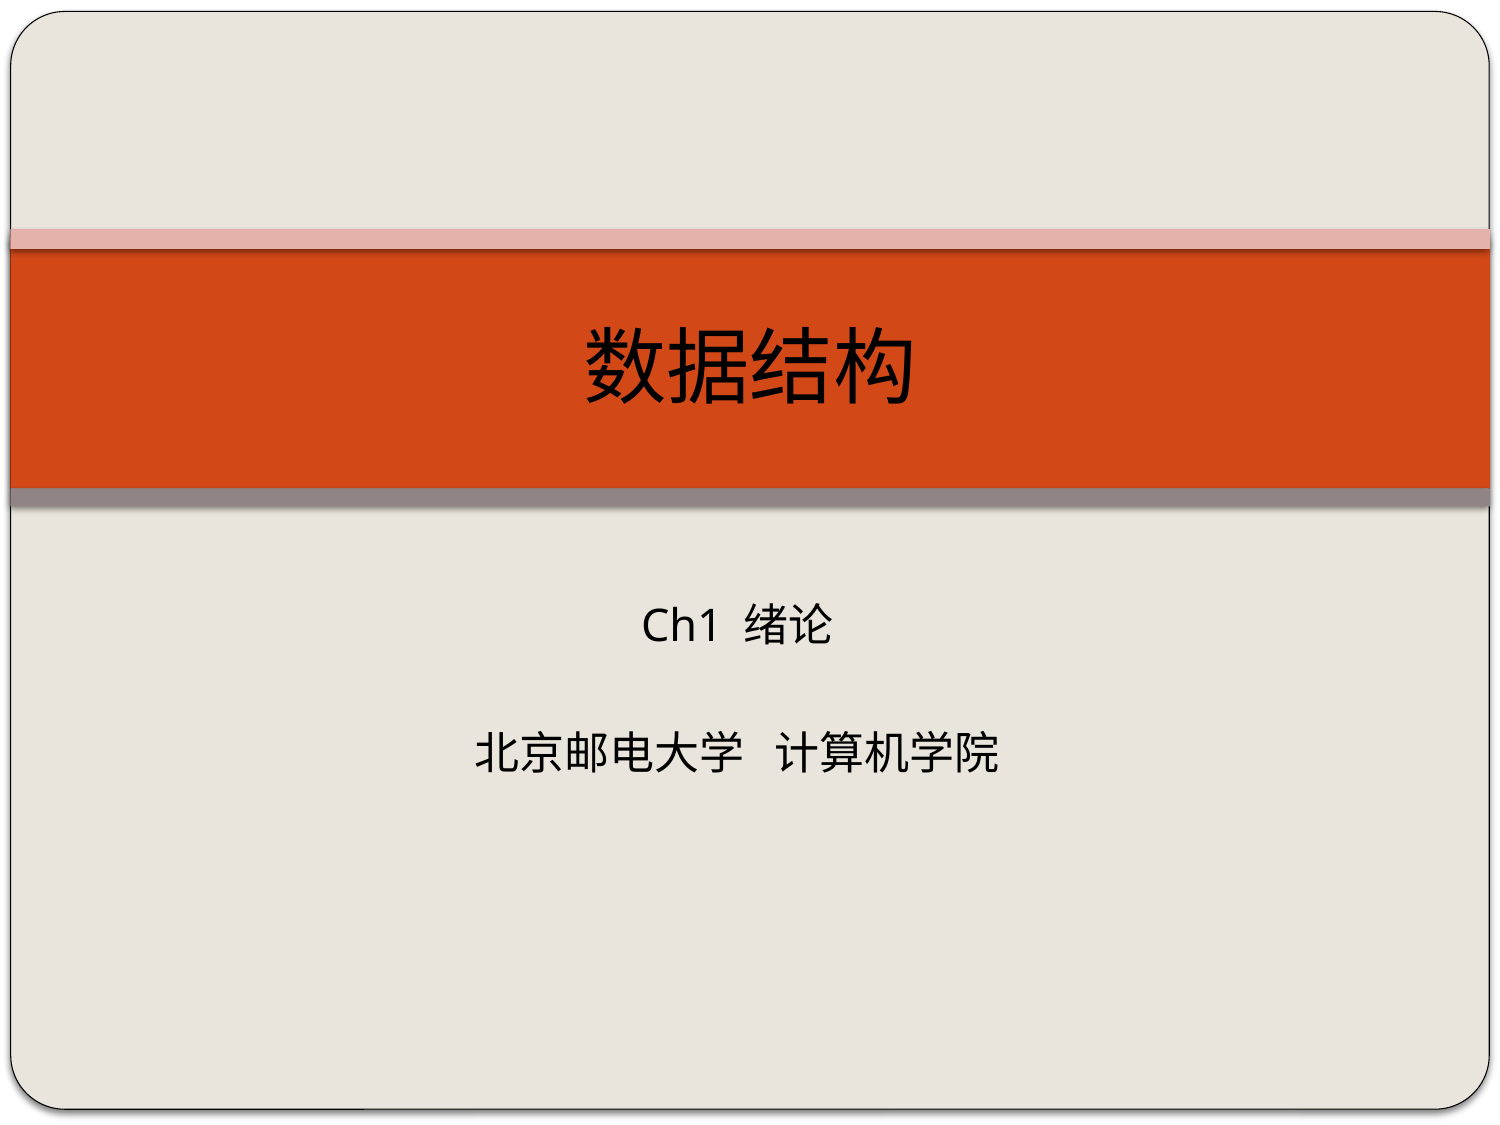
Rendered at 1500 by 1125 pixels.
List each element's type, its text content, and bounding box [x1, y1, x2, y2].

title 数据结构 [75, 247, 1425, 489]
subtitle Ch1 绪论 北京邮电大学 计算机学院 [212, 525, 1263, 788]
